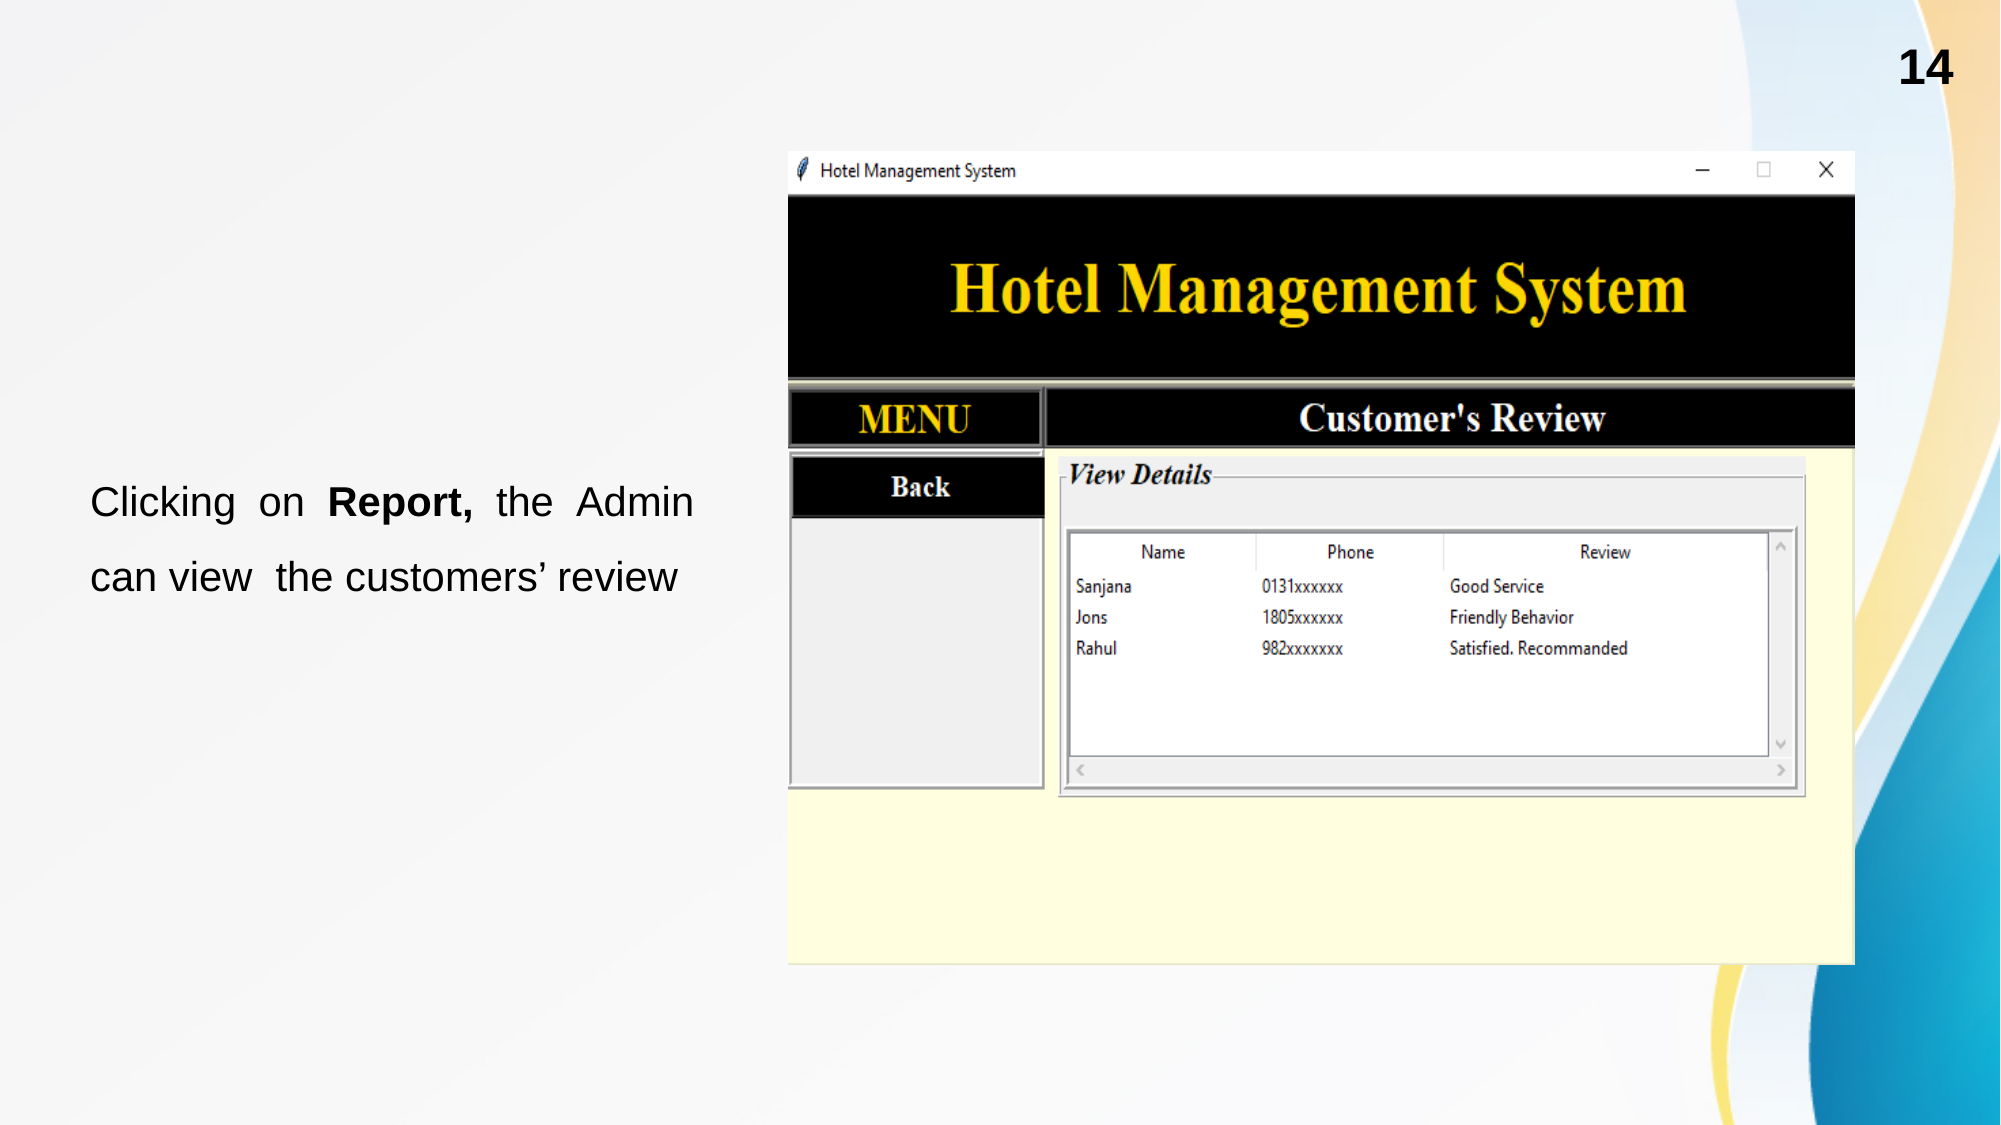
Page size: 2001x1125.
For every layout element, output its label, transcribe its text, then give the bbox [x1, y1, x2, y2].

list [788, 151, 1855, 965]
text_box Clicking on Report, the Admin can view the customers’ review [75, 442, 710, 608]
text_box 14 [1876, 27, 1969, 106]
picture [0, 0, 2001, 1125]
